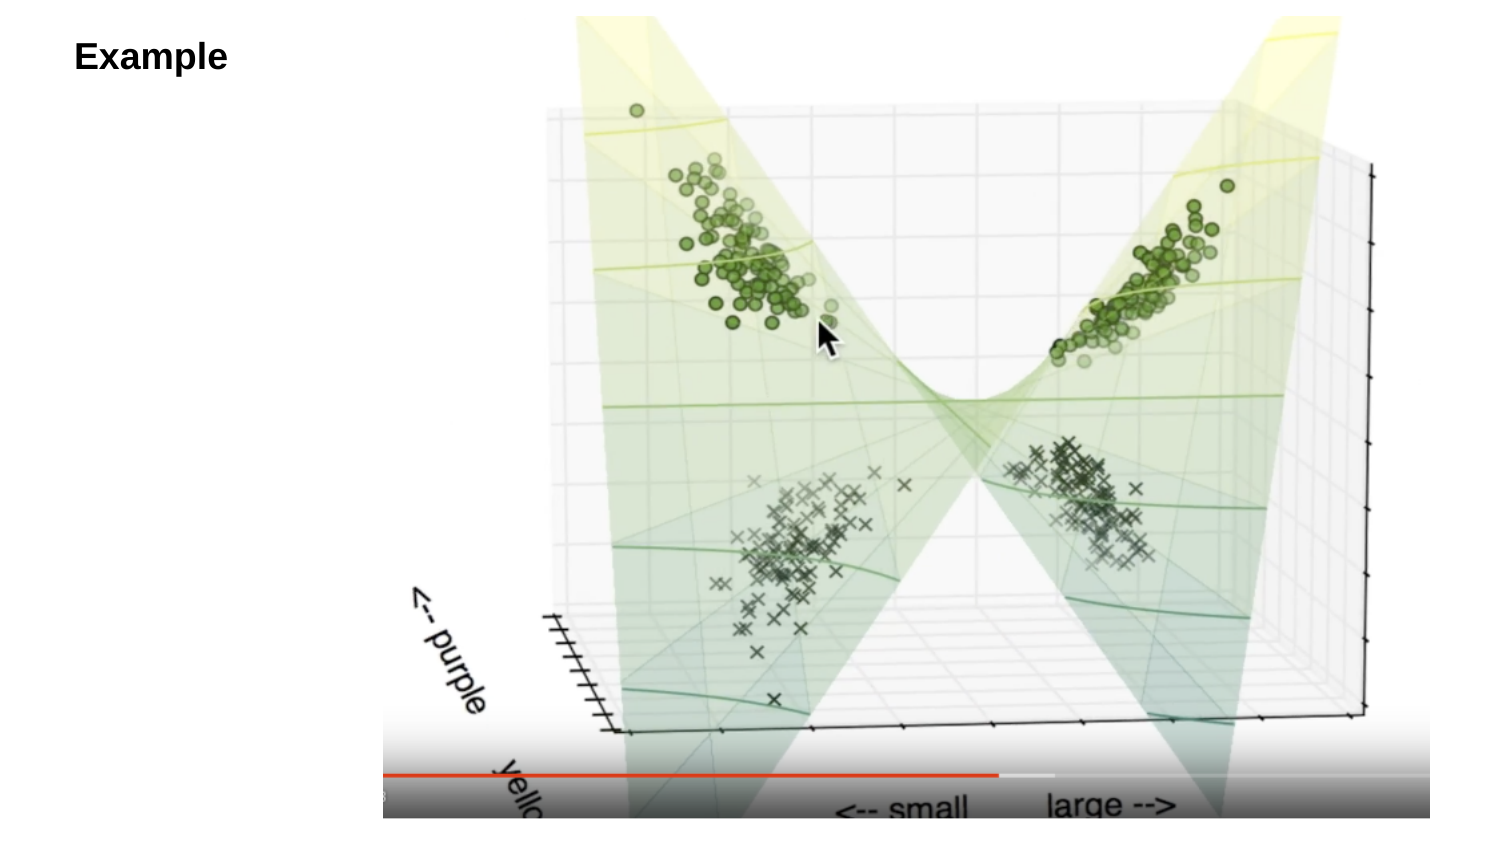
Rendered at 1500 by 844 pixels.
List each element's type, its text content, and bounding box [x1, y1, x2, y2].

text_box Example [59, 16, 381, 112]
picture [382, 16, 1430, 821]
